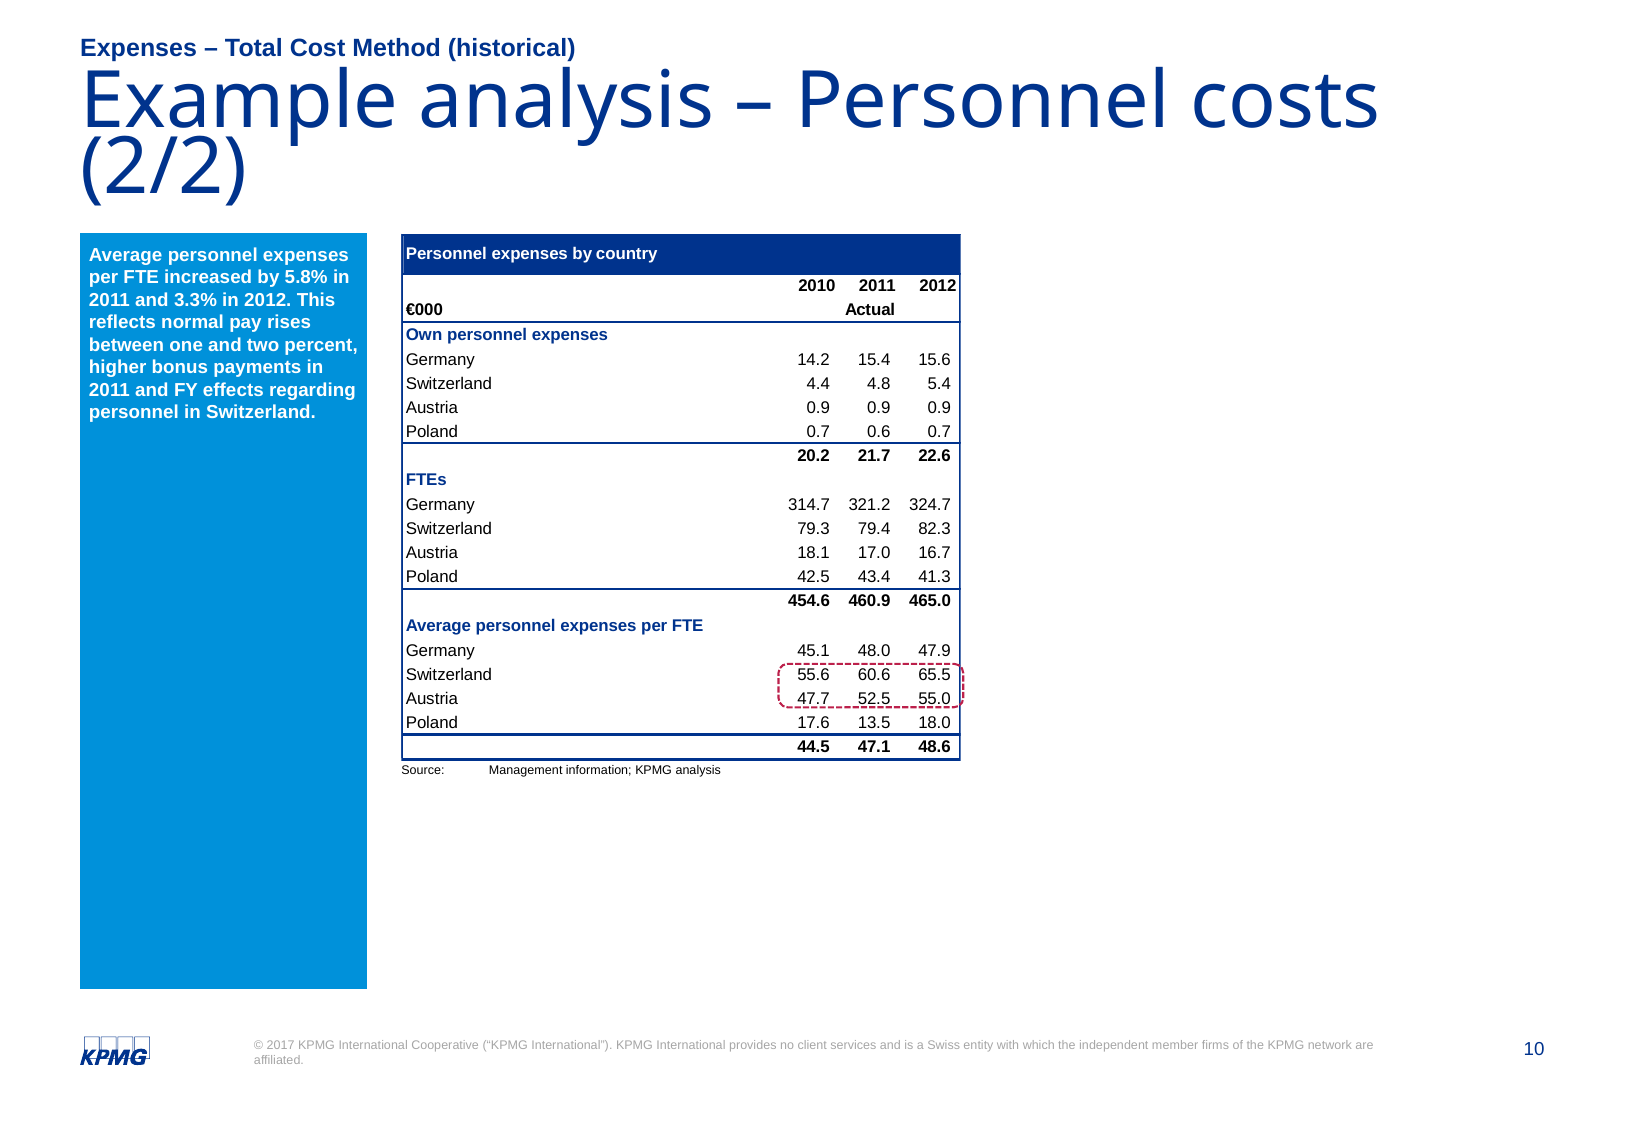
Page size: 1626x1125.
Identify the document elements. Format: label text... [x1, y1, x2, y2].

list Expenses – Total Cost Method (historical) [80, 33, 1490, 62]
text_box [961, 666, 965, 706]
list Average personnel expenses per FTE increased by 5.8% in 2011 and 3.3% in 2012. This reflects normal pay rises between one and two percent, higher bonus payments in 2011 and FY effects regarding personnel in Switzerland. [80, 233, 367, 989]
picture [401, 233, 961, 762]
title Example analysis – Personnel costs (2/2) [80, 74, 1544, 193]
text_box Source: Management information; KPMG analysis [401, 762, 959, 777]
